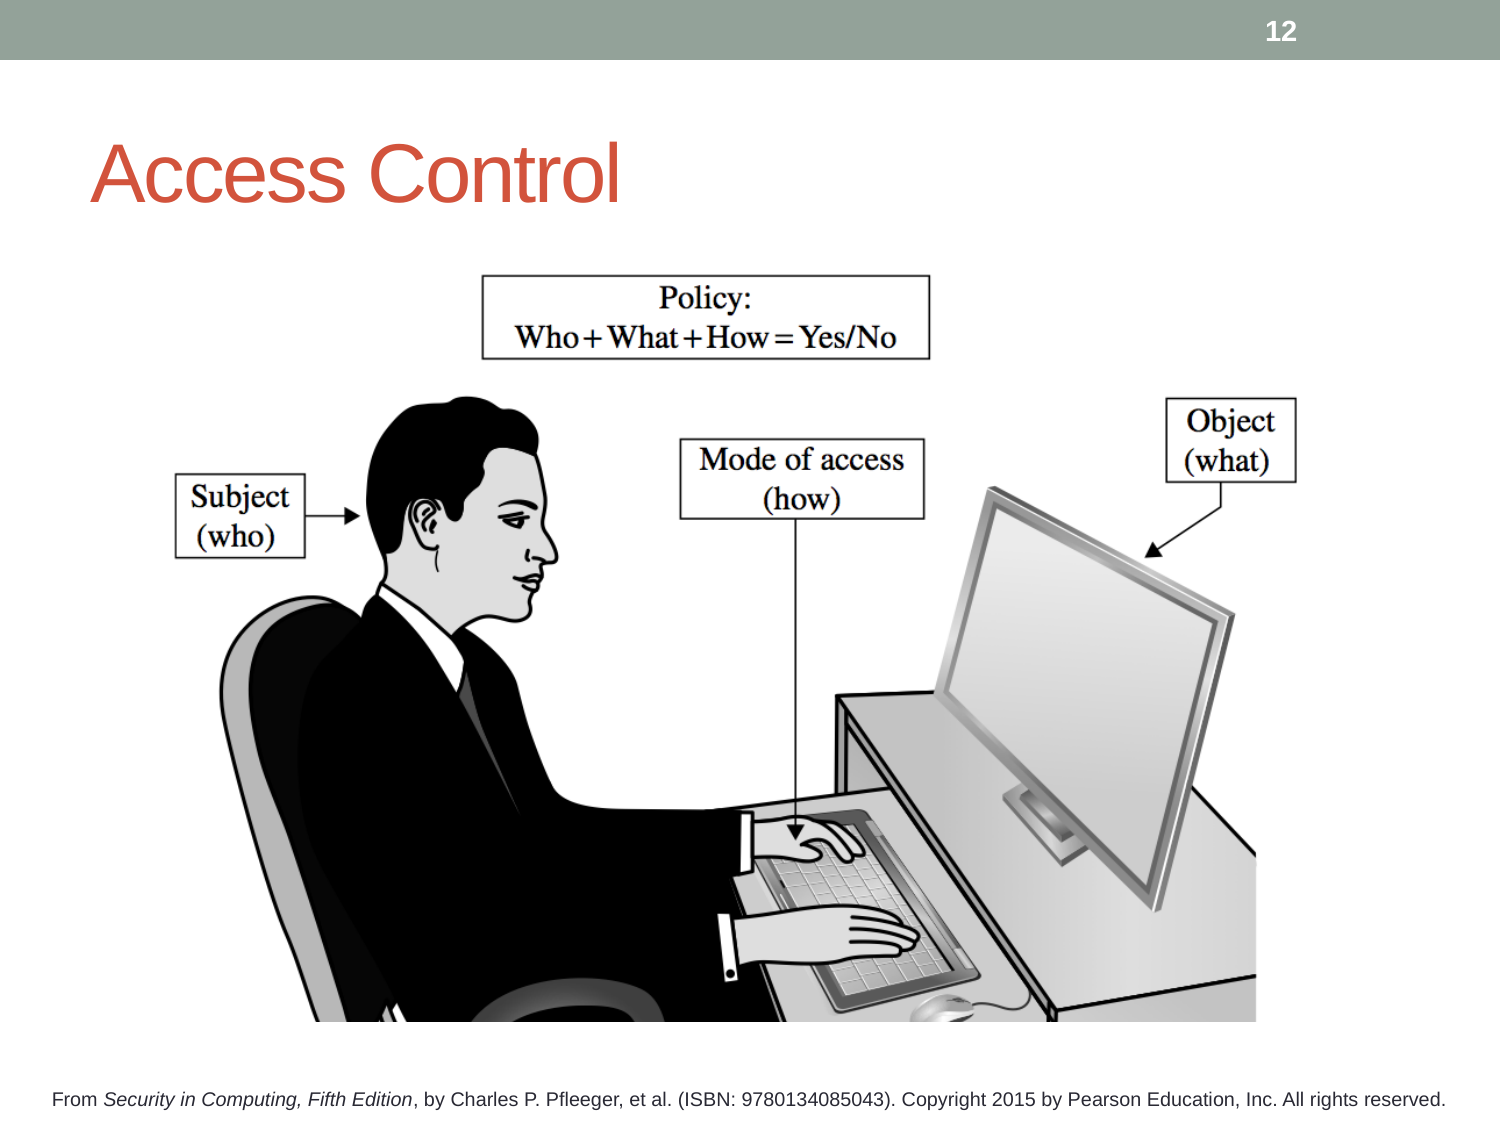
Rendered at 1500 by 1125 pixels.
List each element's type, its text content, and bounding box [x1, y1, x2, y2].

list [158, 271, 1342, 1022]
slide_number 12 [1250, 3, 1425, 57]
footer From Security in Computing, Fifth Edition, by Charles P. Pfleeger, et al. (ISBN: 9780134085043). Copyright 2015 by Pearson Education, Inc. All rights reserved. [0, 1071, 1500, 1125]
title Access Control [75, 87, 1425, 250]
